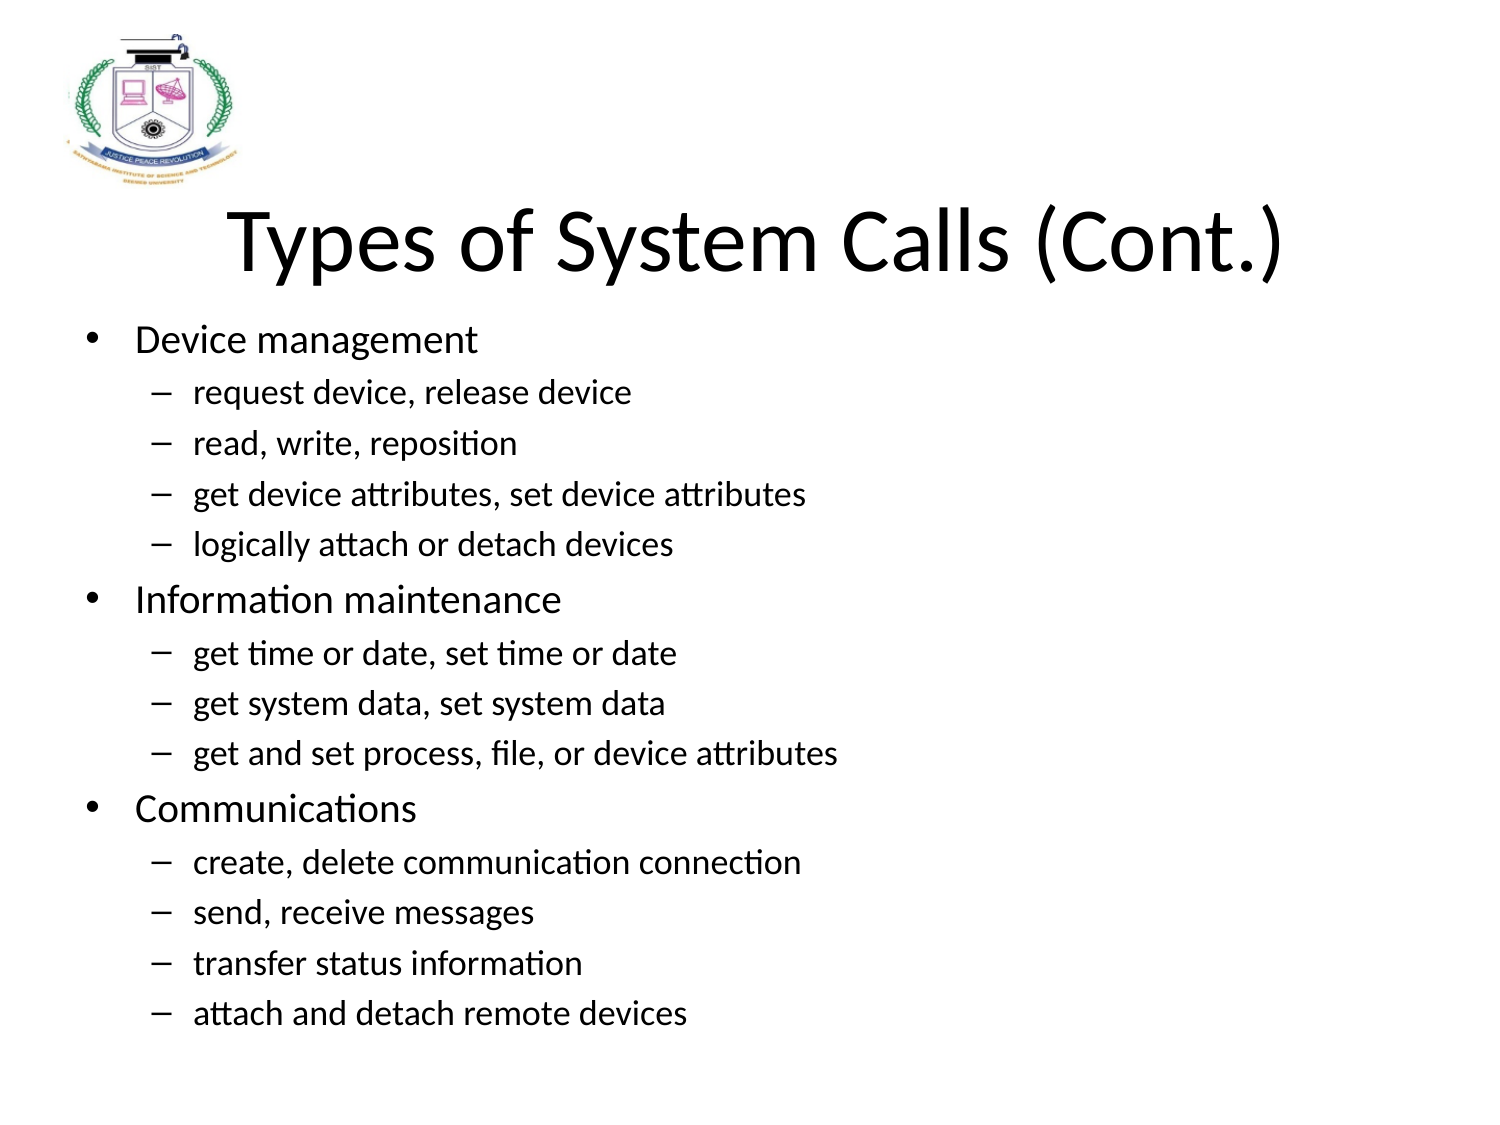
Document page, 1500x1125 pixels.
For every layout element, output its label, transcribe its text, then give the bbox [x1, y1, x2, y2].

picture [56, 34, 253, 190]
list Device management request device, release device read, write, reposition get device attributes, set device attributes logically attach or detach devices Information maintenance get time or date, set time or date get system data, set system data get and set process, file, or device attributes Communications create, delete communication connection send, receive messages transfer status information attach and detach remote devices [70, 304, 1421, 1048]
title Types of System Calls (Cont.) [82, 140, 1432, 329]
